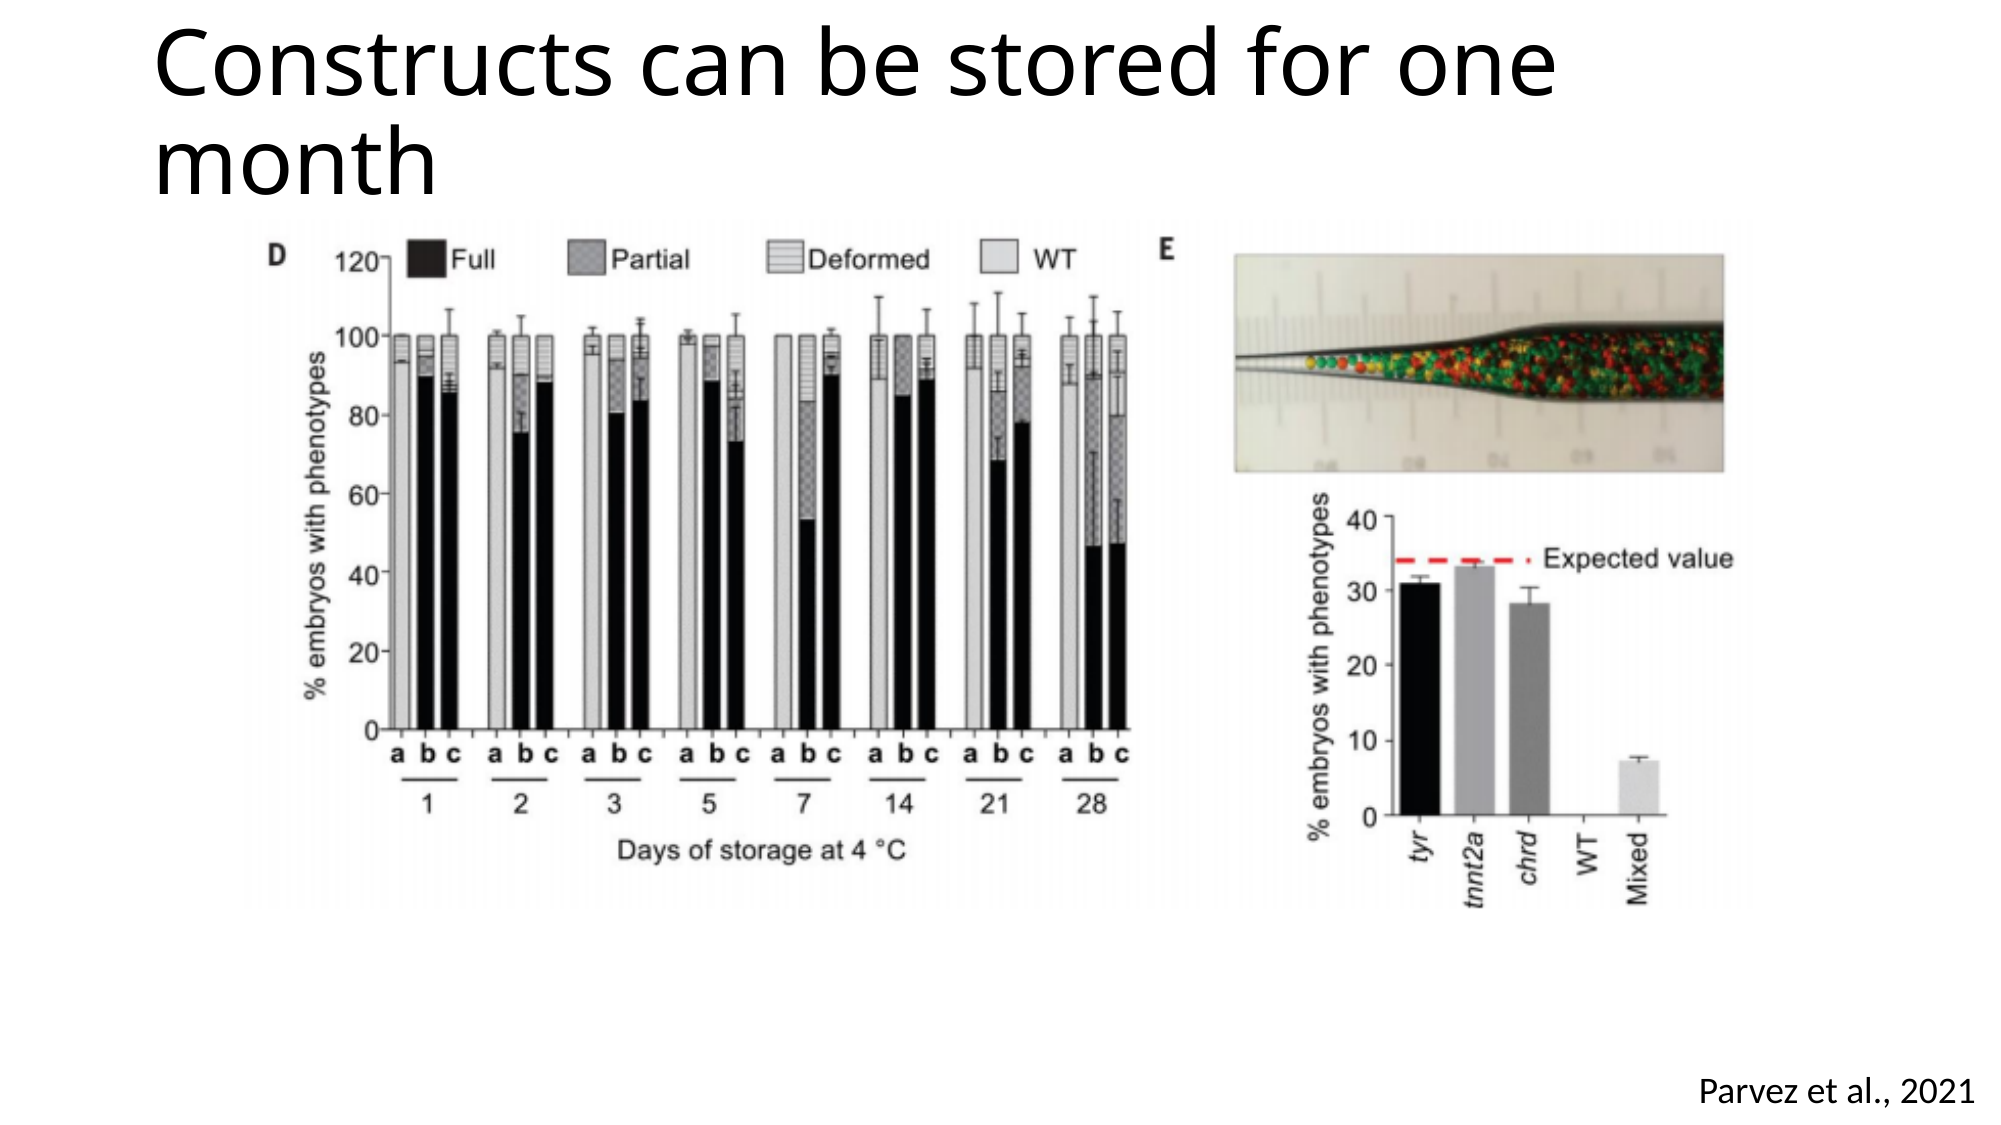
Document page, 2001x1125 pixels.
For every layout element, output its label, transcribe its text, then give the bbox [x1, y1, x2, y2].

title Constructs can be stored for one month [137, 6, 1863, 224]
text_box Parvez et al., 2021 [1684, 1059, 1992, 1119]
picture [241, 219, 1759, 937]
